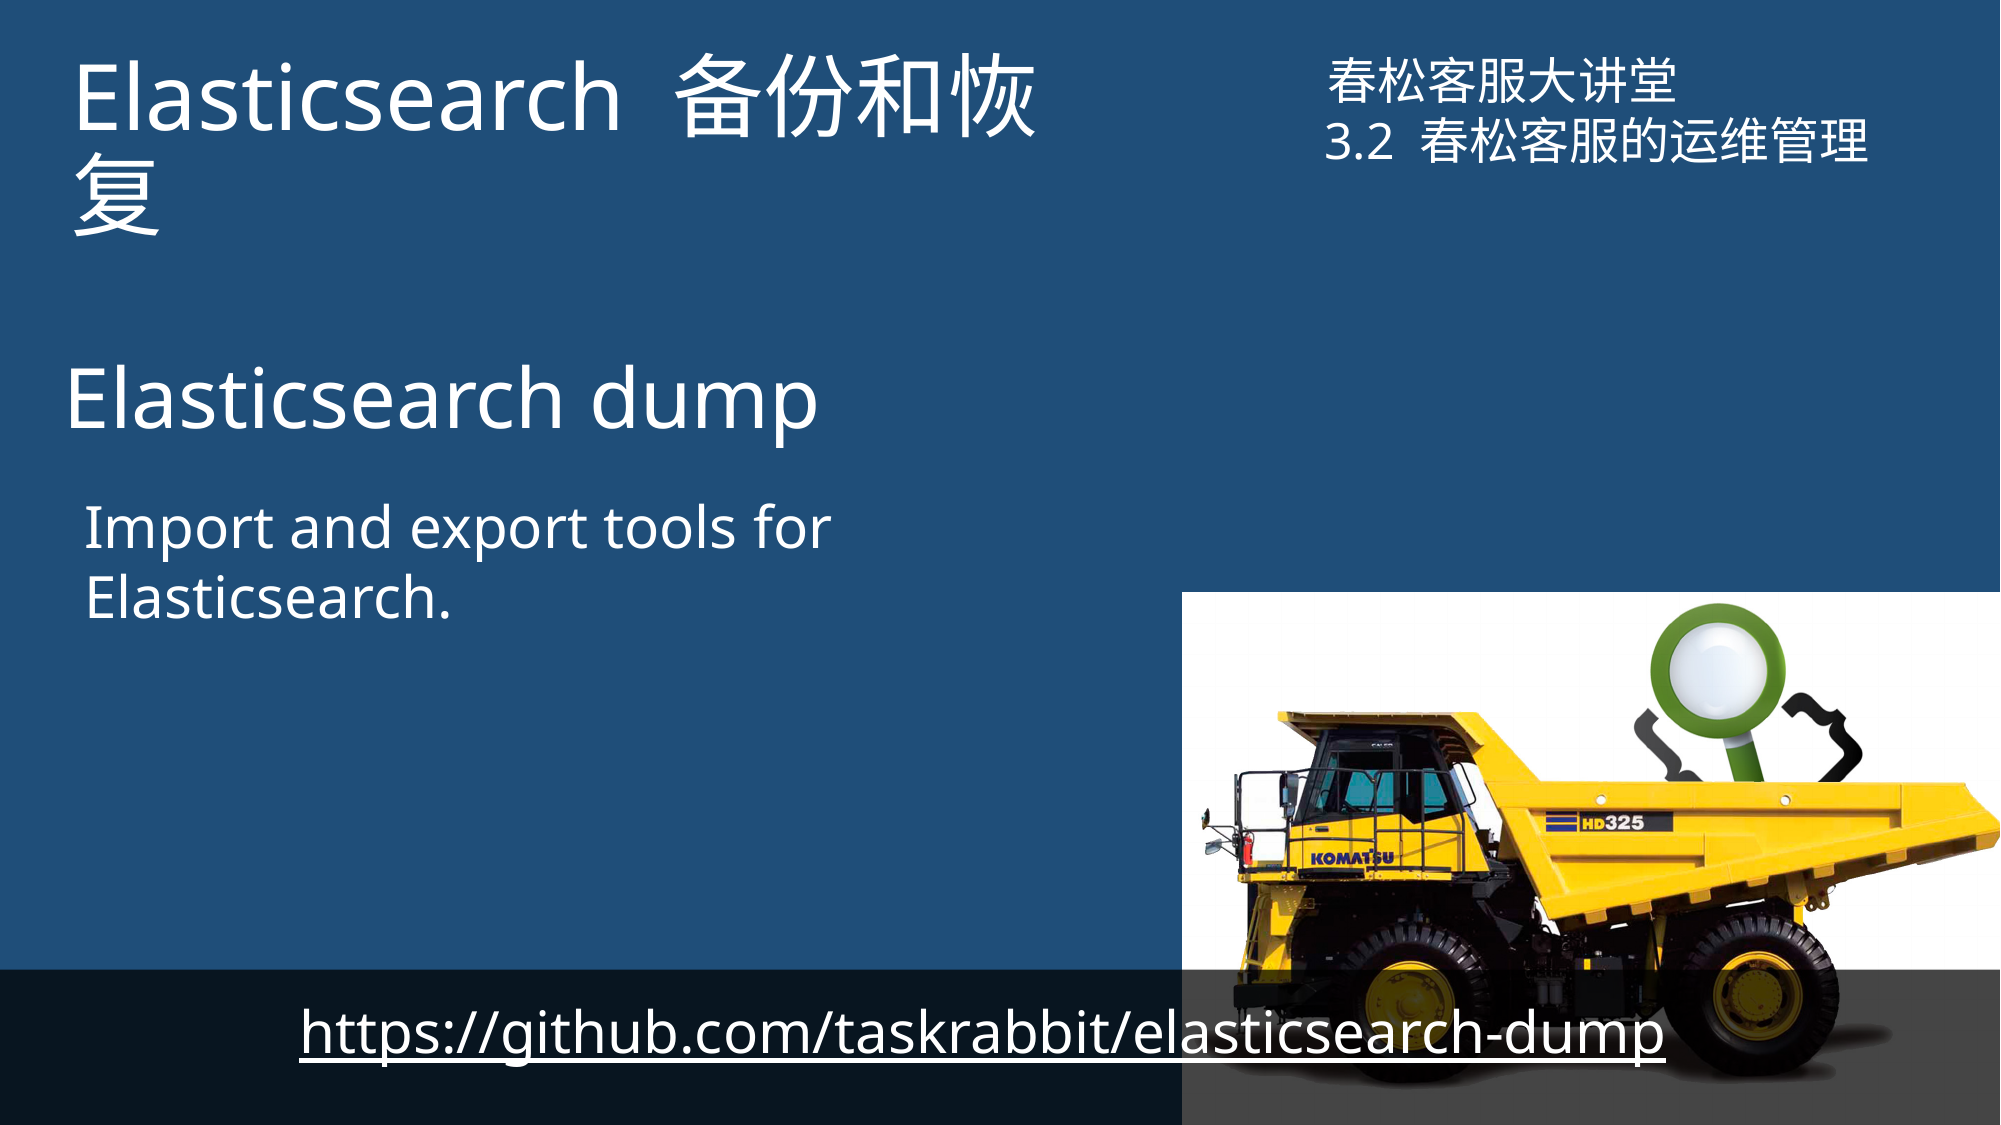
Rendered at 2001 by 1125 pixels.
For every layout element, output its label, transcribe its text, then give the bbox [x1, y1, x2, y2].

text_box Elasticsearch dump [56, 287, 1431, 453]
text_box 春松客服大讲堂 [1313, 41, 1693, 117]
text_box Import and export tools for Elasticsearch. [69, 483, 848, 638]
text_box 3.2 春松客服的运维管理 [1309, 102, 1885, 178]
title Elasticsearch 备份和恢复 [56, 41, 1136, 259]
text_box https://github.com/taskrabbit/elasticsearch-dump [284, 987, 1182, 1082]
text_box [0, 969, 1182, 1125]
picture [1182, 592, 2000, 1125]
